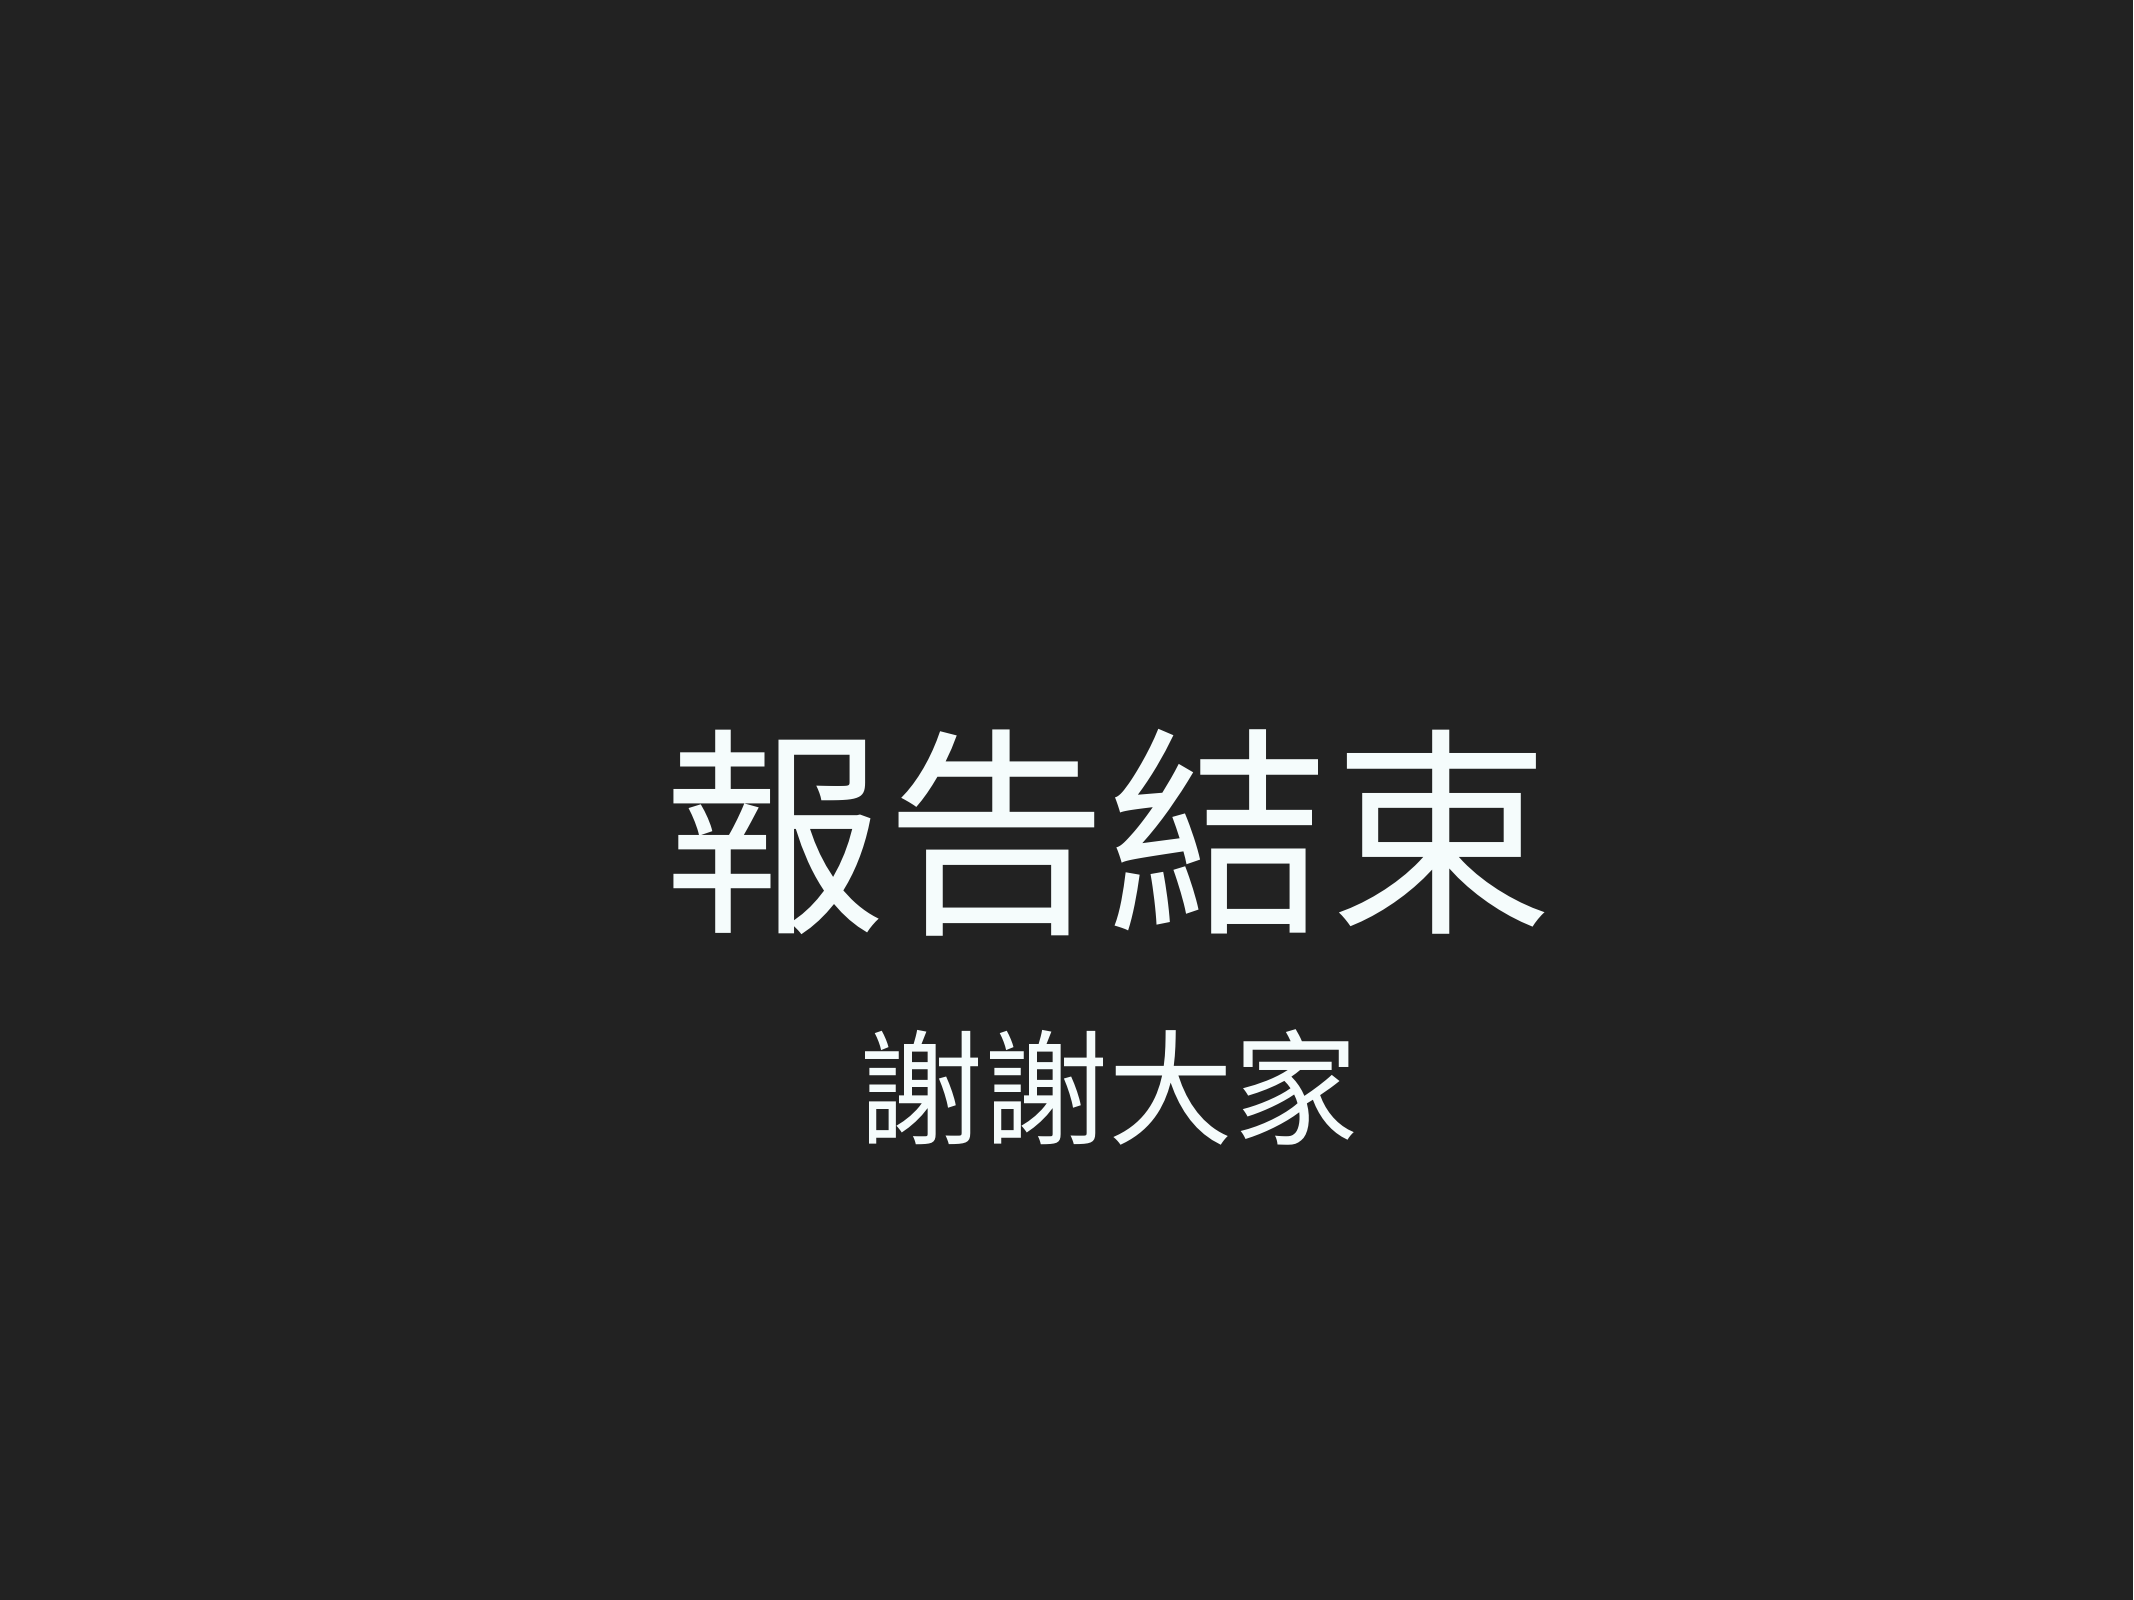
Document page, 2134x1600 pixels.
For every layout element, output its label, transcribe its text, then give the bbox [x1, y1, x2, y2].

text_box 報告結束 謝謝大家 [655, 431, 1562, 1169]
